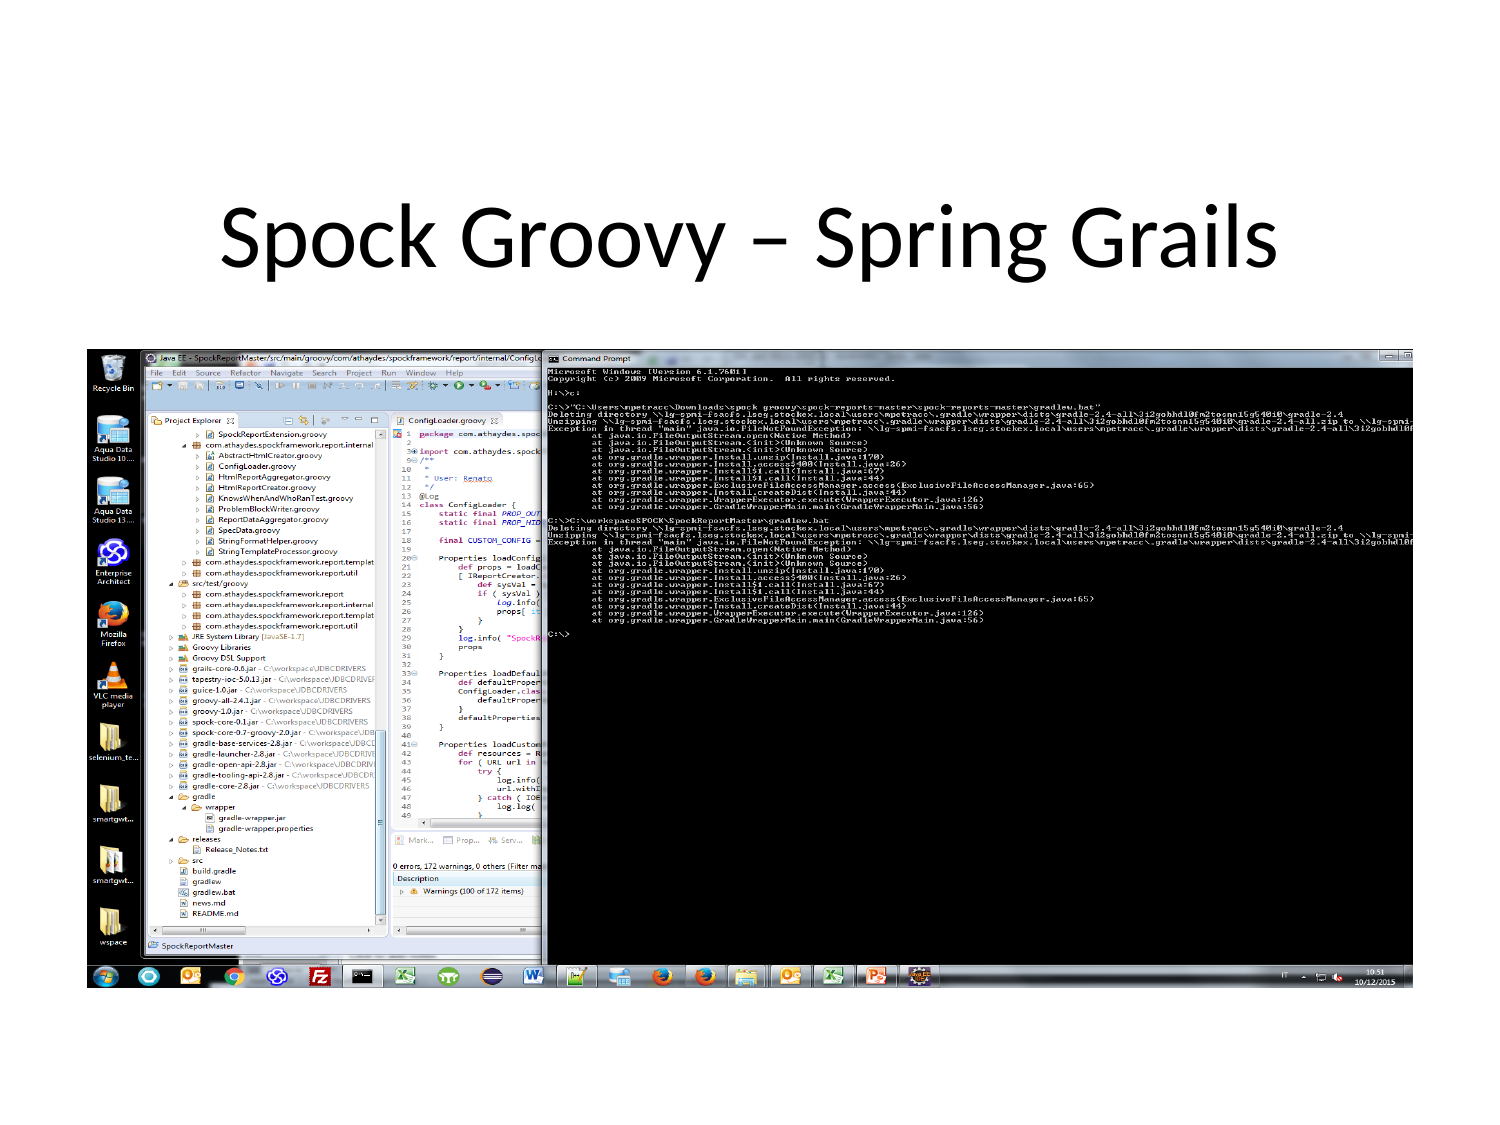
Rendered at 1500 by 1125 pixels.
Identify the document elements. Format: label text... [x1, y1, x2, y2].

title Spock Groovy – Spring Grails [112, 112, 1388, 348]
picture [87, 349, 1413, 988]
